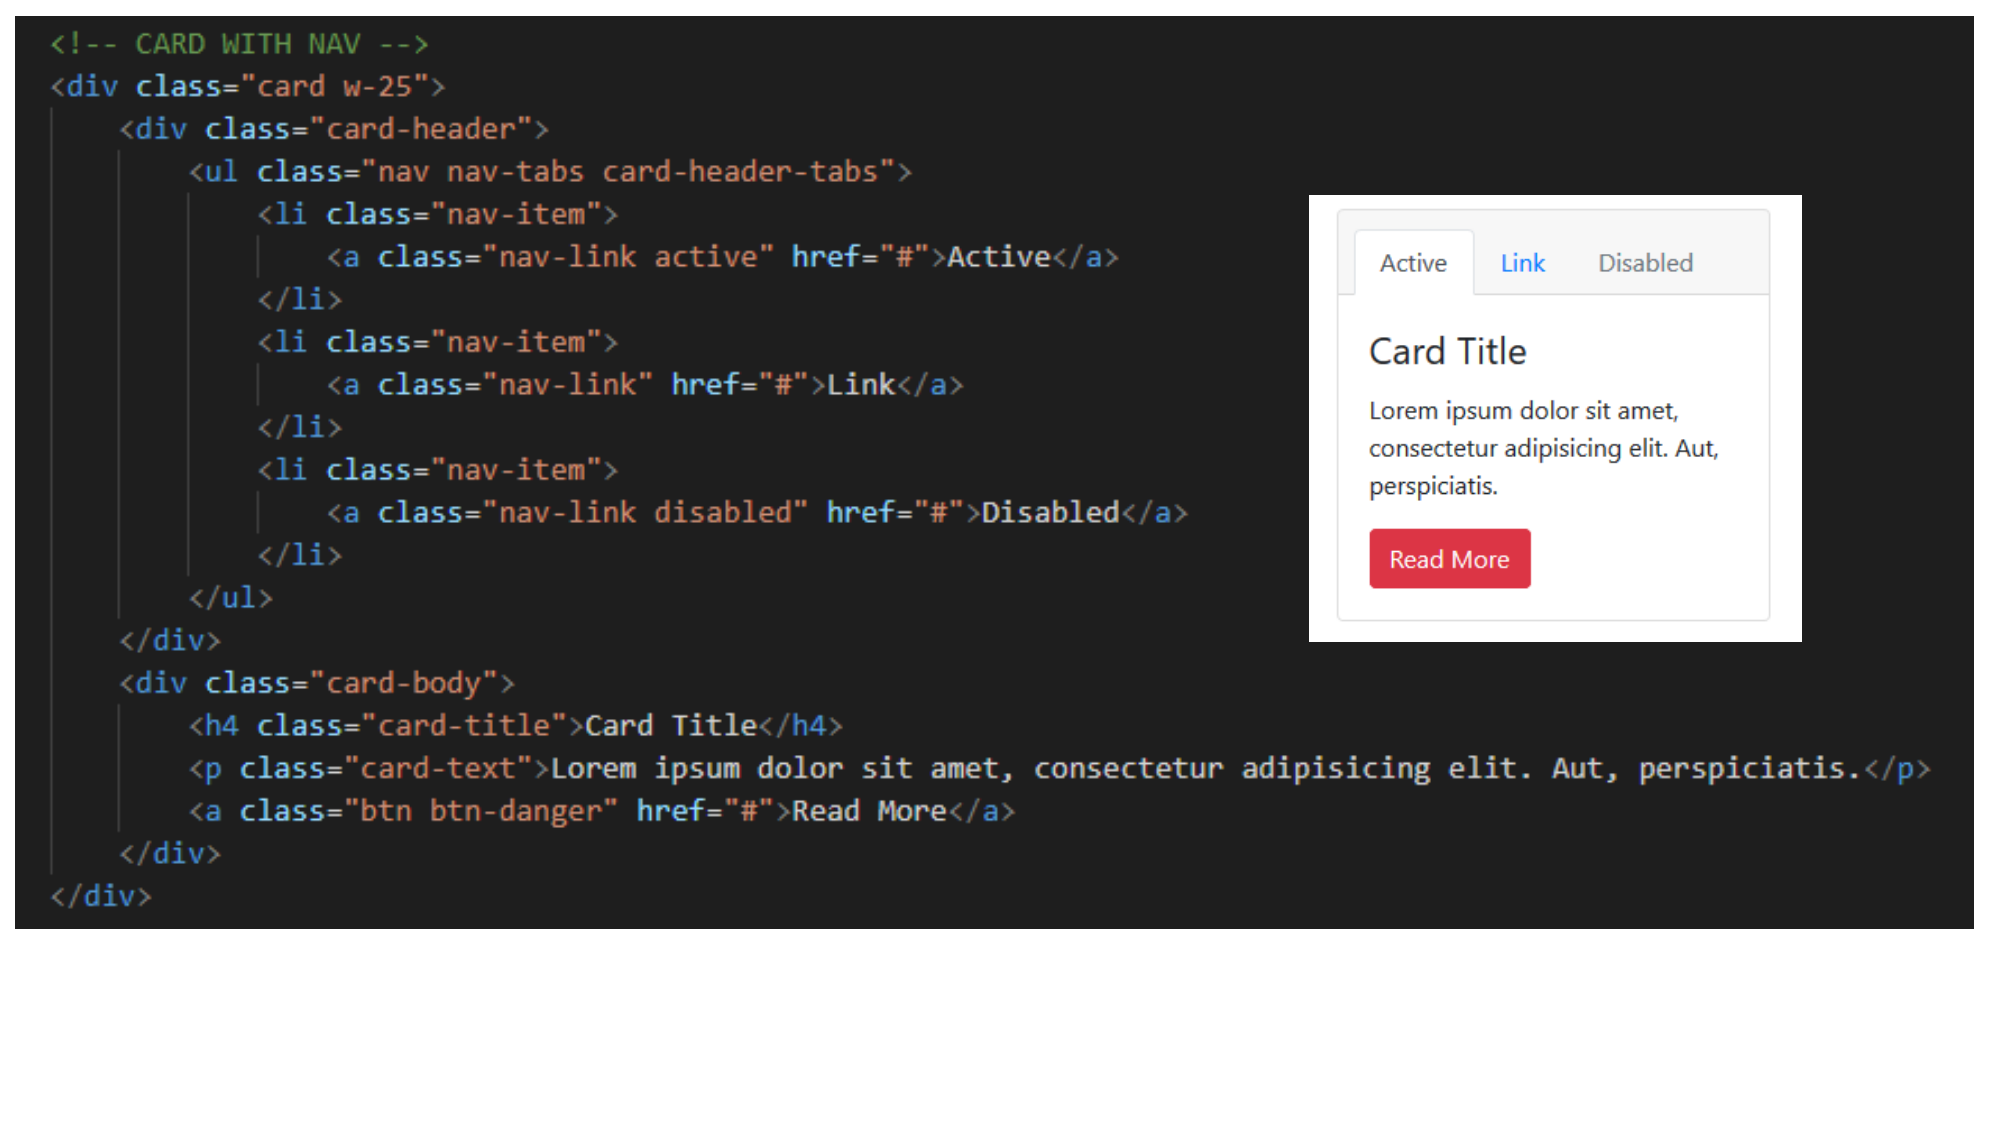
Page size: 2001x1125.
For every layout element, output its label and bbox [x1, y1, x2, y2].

picture [15, 16, 1974, 930]
